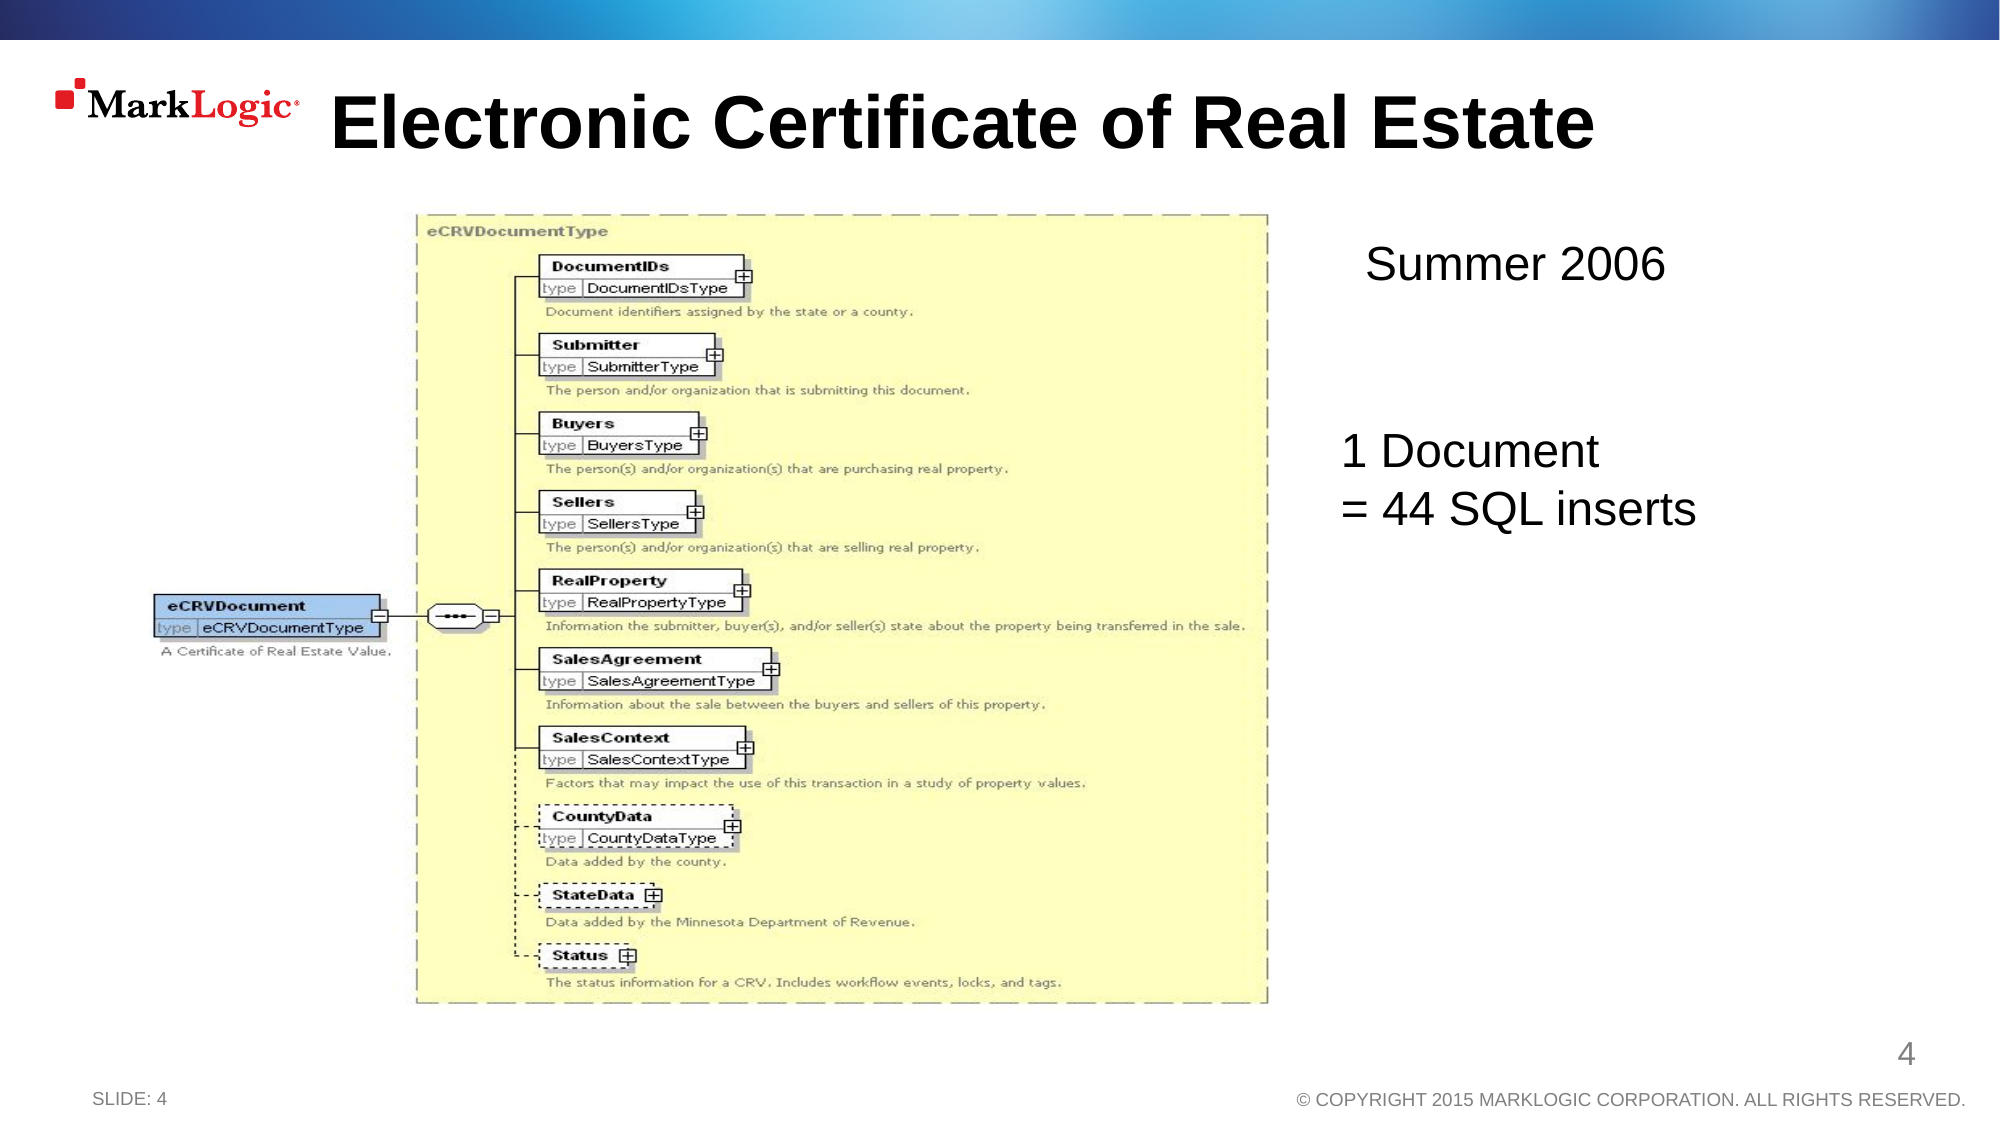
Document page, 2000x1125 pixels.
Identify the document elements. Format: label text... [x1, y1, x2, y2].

slide_number 4 [1882, 1025, 2000, 1100]
picture [149, 205, 1276, 1011]
text_box 1 Document = 44 SQL inserts [1326, 412, 1713, 543]
title Electronic Certificate of Real Estate [310, 33, 1650, 192]
picture [0, 0, 2000, 40]
text_box Summer 2006 [1350, 224, 1683, 298]
